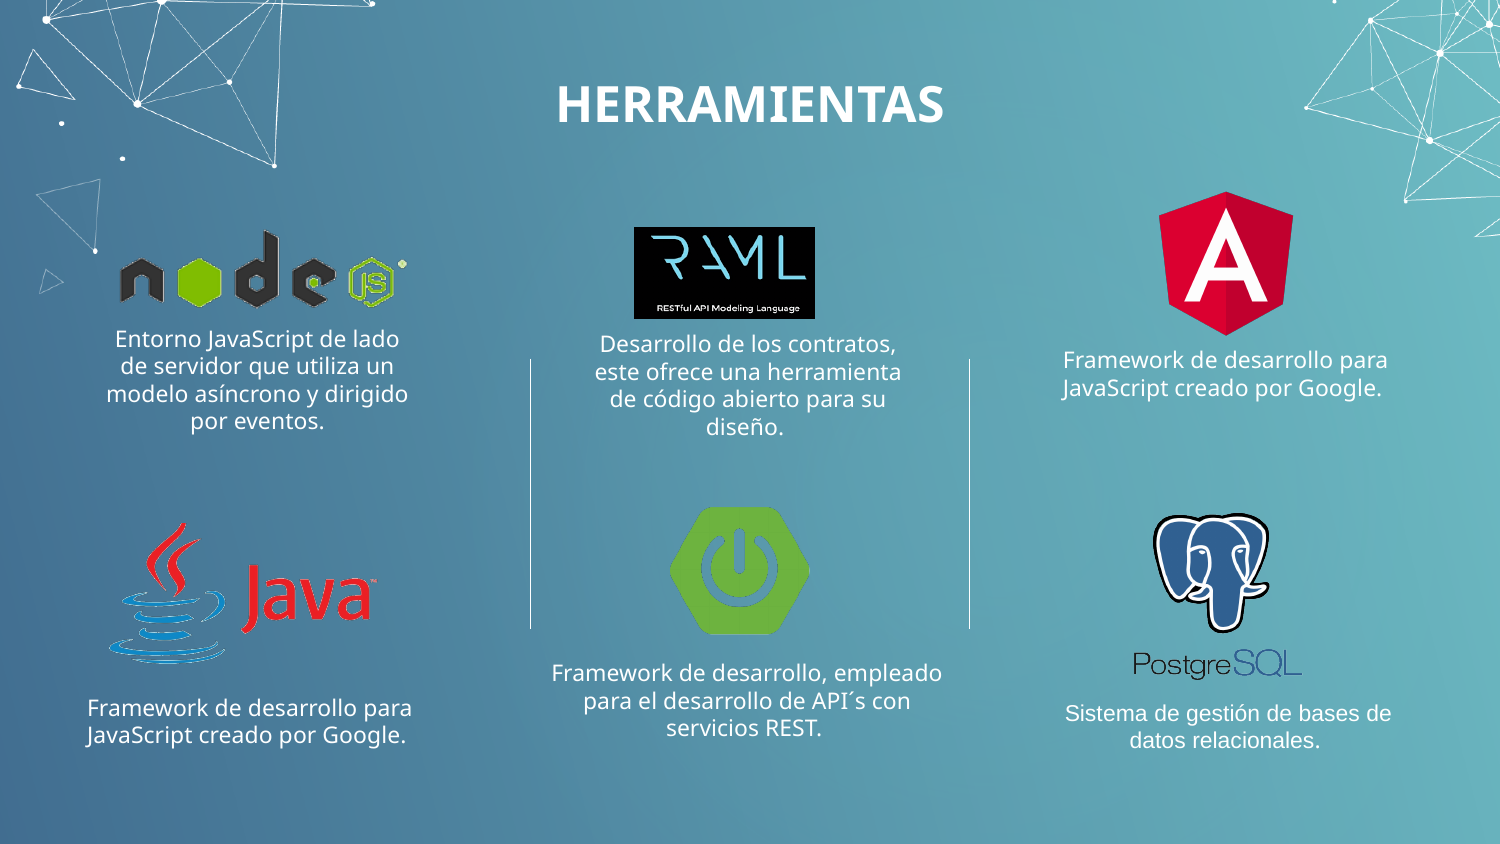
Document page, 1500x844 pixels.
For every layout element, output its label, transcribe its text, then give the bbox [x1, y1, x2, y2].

text_box Framework de desarrollo, empleado para el desarrollo de API´s con servicios REST. [530, 643, 964, 752]
text_box Framework de desarrollo para JavaScript creado por Google. [68, 678, 432, 793]
title HERRAMIENTAS [322, 57, 1178, 214]
subtitle Framework de desarrollo para JavaScript creado por Google. [1043, 330, 1408, 496]
picture [0, 0, 1500, 844]
subtitle Desarrollo de los contratos, este ofrece una herramienta de código abierto para su diseño. [566, 314, 931, 480]
subtitle Entorno JavaScript de lado de servidor que utiliza un modelo asíncrono y dirigido por eventos. [89, 309, 426, 474]
text_box Sistema de gestión de bases de datos relacionales. [1046, 683, 1411, 794]
